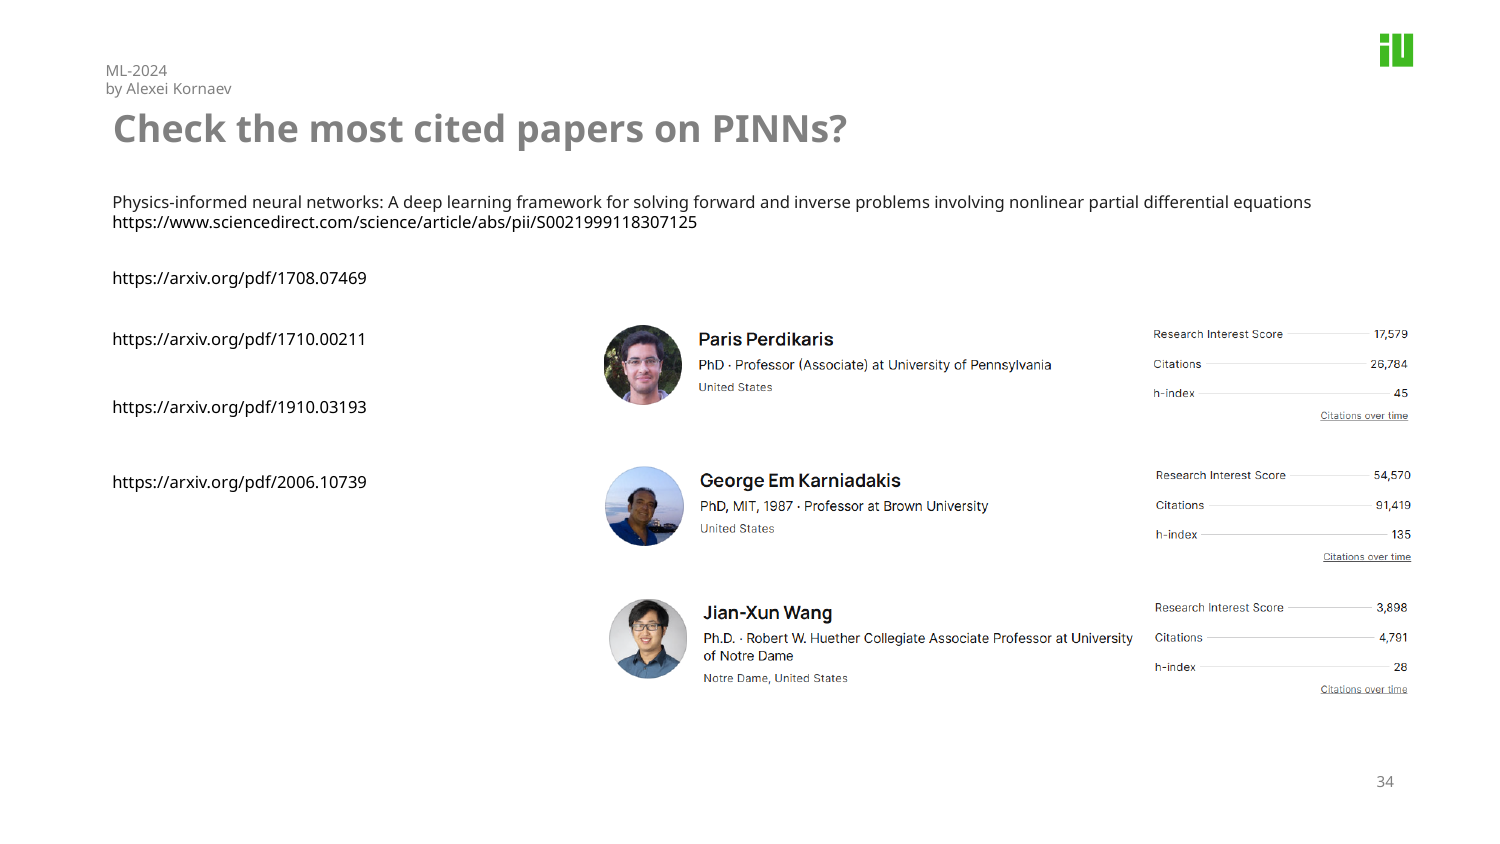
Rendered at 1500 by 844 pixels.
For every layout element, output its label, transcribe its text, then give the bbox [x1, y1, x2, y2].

picture [604, 321, 1411, 424]
text_box ML-2024 by Alexei Kornaev [98, 57, 605, 102]
text_box 34 [1071, 759, 1410, 805]
text_box https://arxiv.org/pdf/1910.03193 [97, 389, 848, 425]
picture [606, 596, 1412, 697]
text_box https://arxiv.org/pdf/1710.00211 [97, 321, 604, 356]
text_box Physics-informed neural networks: A deep learning framework for solving forward and inverse problems involving nonlinear partial differential equations https://www.sciencedirect.com/science/article/abs/pii/S0021999118307125 [97, 184, 1414, 239]
text_box Check the most cited papers on PINNs? [97, 102, 1409, 162]
text_box https://arxiv.org/pdf/2006.10739 [97, 464, 604, 500]
picture [604, 464, 1414, 567]
text_box https://arxiv.org/pdf/1708.07469 [97, 260, 848, 296]
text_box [1380, 33, 1414, 67]
